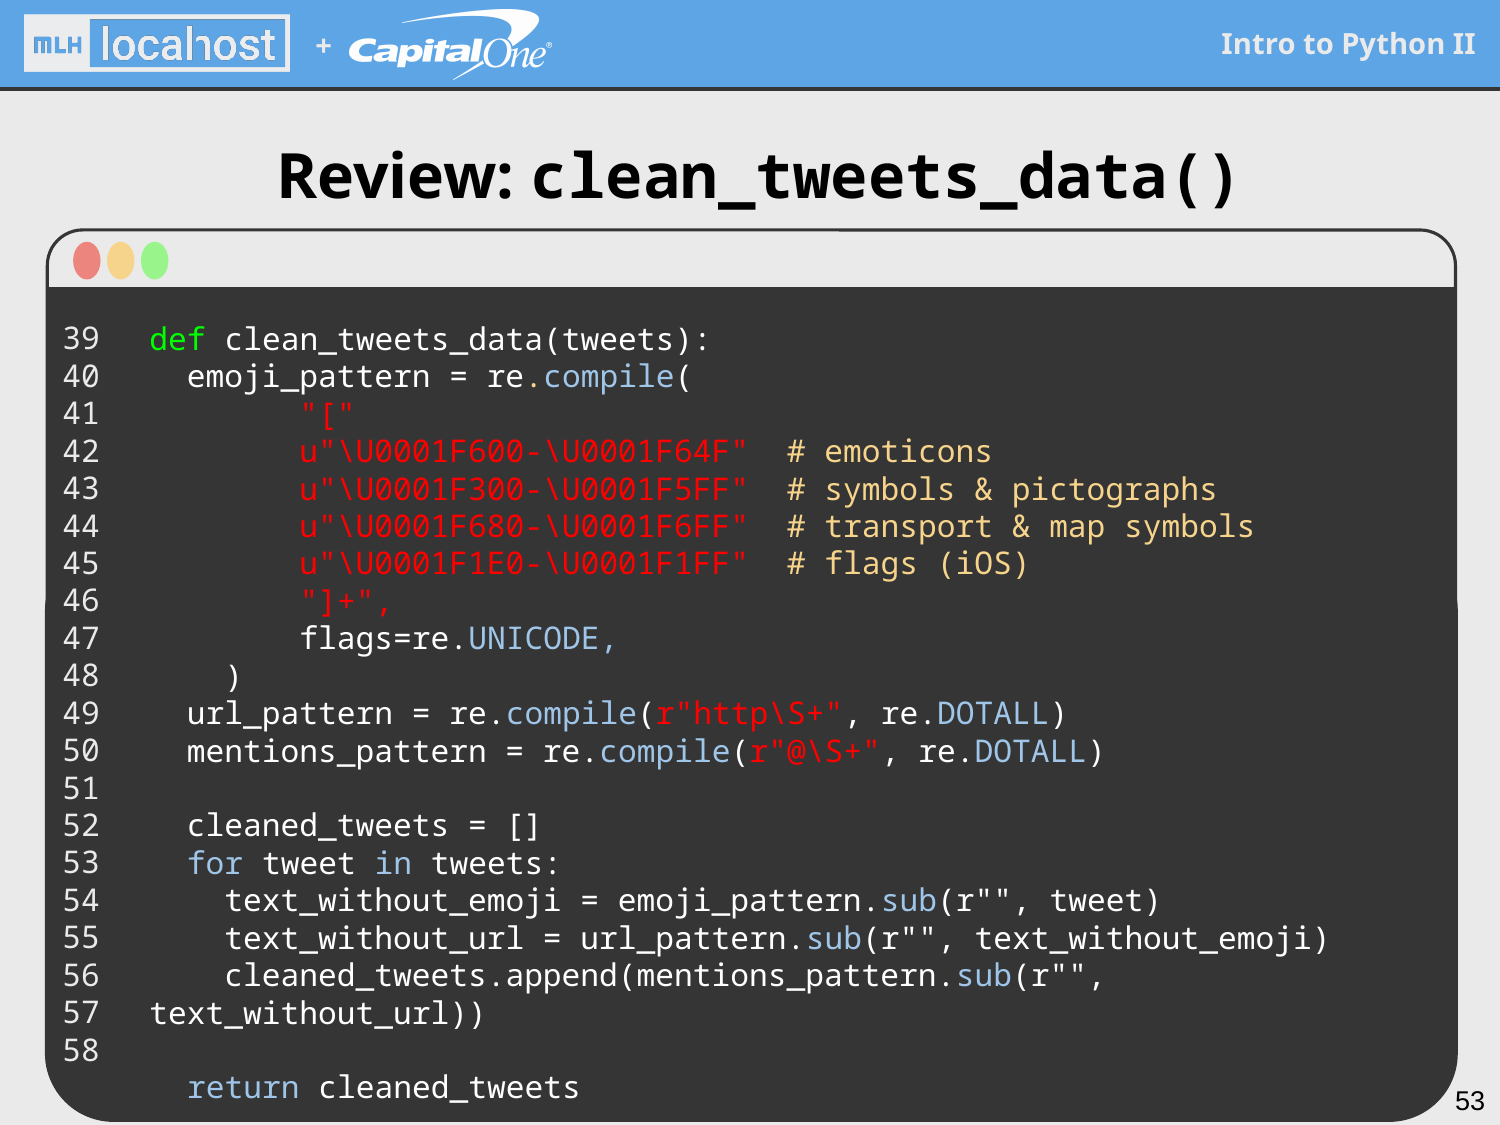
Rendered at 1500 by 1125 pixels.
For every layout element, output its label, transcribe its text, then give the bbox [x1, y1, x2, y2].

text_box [47, 229, 1456, 1125]
picture [24, 14, 290, 72]
text_box Review: clean_tweets_data() [36, 106, 1484, 242]
picture [349, 9, 552, 80]
